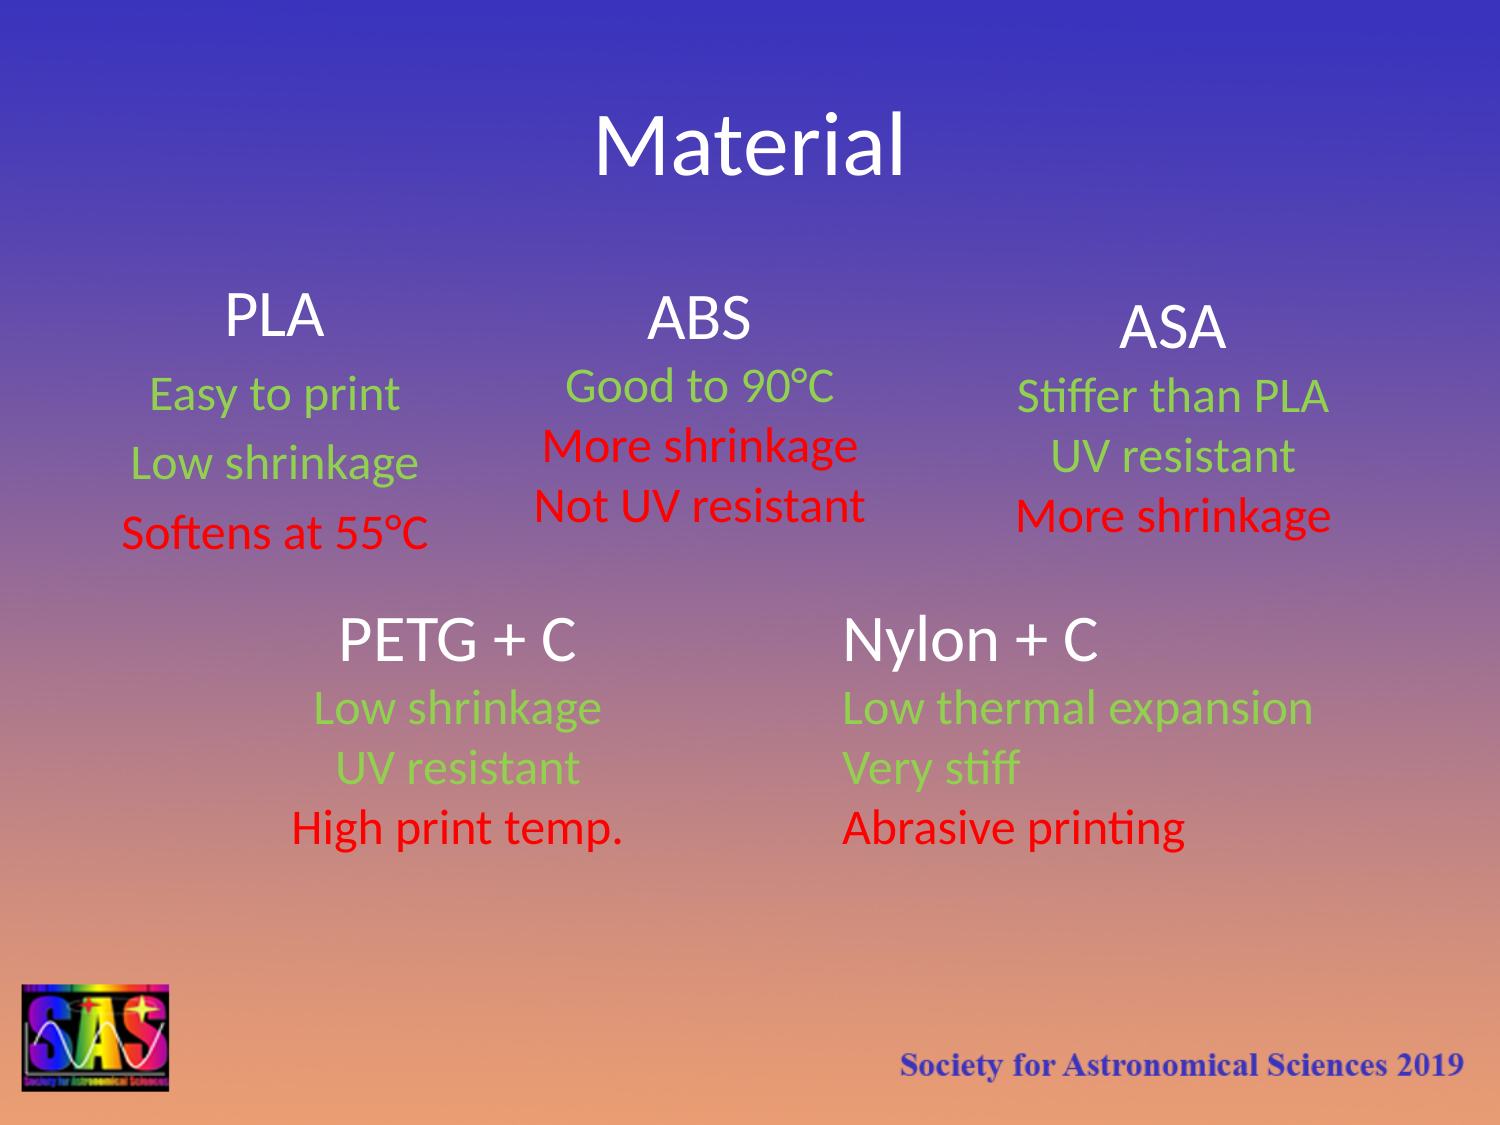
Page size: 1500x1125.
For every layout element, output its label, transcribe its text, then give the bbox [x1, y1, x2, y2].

picture [0, 0, 1500, 1125]
text_box ABS Good to 90°C More shrinkage Not UV resistant [518, 265, 882, 541]
text_box ASA Stiffer than PLA UV resistant More shrinkage [999, 274, 1347, 550]
title Material [75, 45, 1425, 233]
list PLA Easy to print Low shrinkage Softens at 55°C [75, 262, 475, 600]
text_box PETG + C Low shrinkage UV resistant High print temp. [276, 587, 640, 863]
text_box Nylon + C Low thermal expansion Very stiff Abrasive printing [827, 587, 1330, 863]
